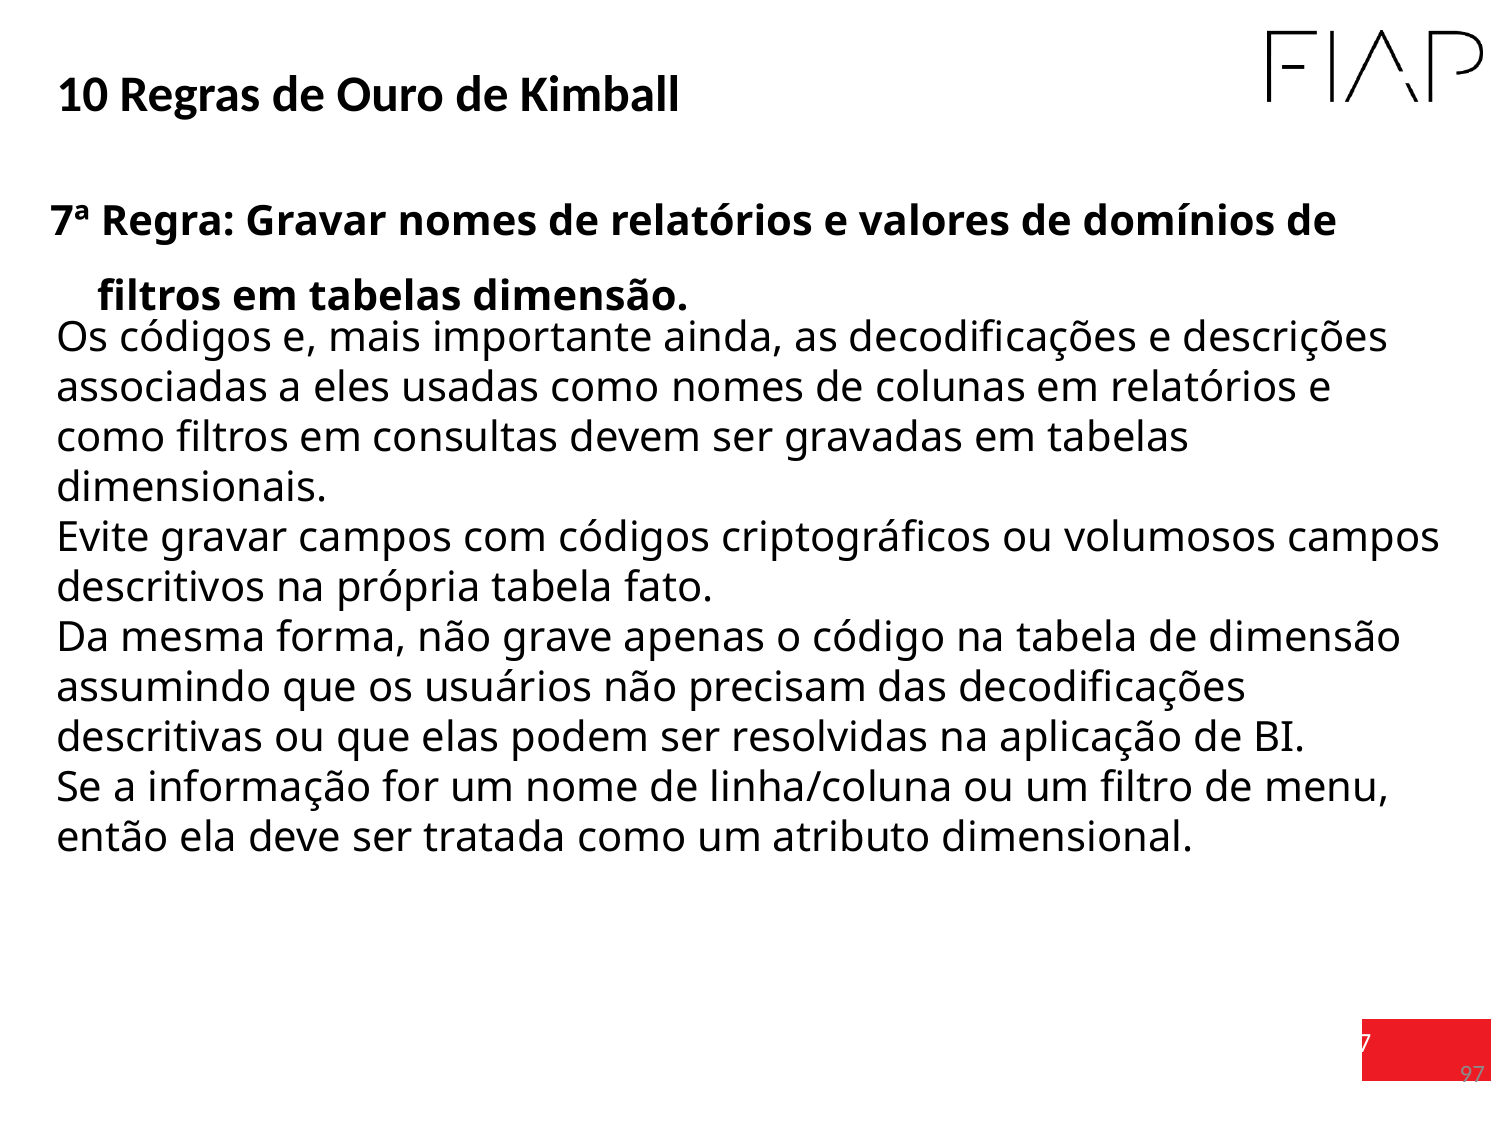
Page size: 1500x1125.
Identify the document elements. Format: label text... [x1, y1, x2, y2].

slide_number 97 [1149, 1042, 1500, 1103]
picture [1362, 1019, 1491, 1042]
text_box 7ª Regra: Gravar nomes de relatórios e valores de domínios de filtros em tabelas dimensão. [35, 161, 1442, 328]
text_box Os códigos e, mais importante ainda, as decodificações e descrições associadas a eles usadas como nomes de colunas em relatórios e como filtros em consultas devem ser gravadas em tabelas dimensionais. Evite gravar campos com códigos criptográficos ou volumosos campos descritivos na própria tabela fato. Da mesma forma, não grave apenas o código na tabela de dimensão assumindo que os usuários não precisam das decodificações descritivas ou que elas podem ser resolvidas na aplicação de BI. Se a informação for um nome de linha/coluna ou um filtro de menu, então ela deve ser tratada como um atributo dimensional. [41, 302, 1459, 1012]
title 10 Regras de Ouro de Kimball [41, 53, 1392, 130]
picture [1267, 30, 1483, 102]
